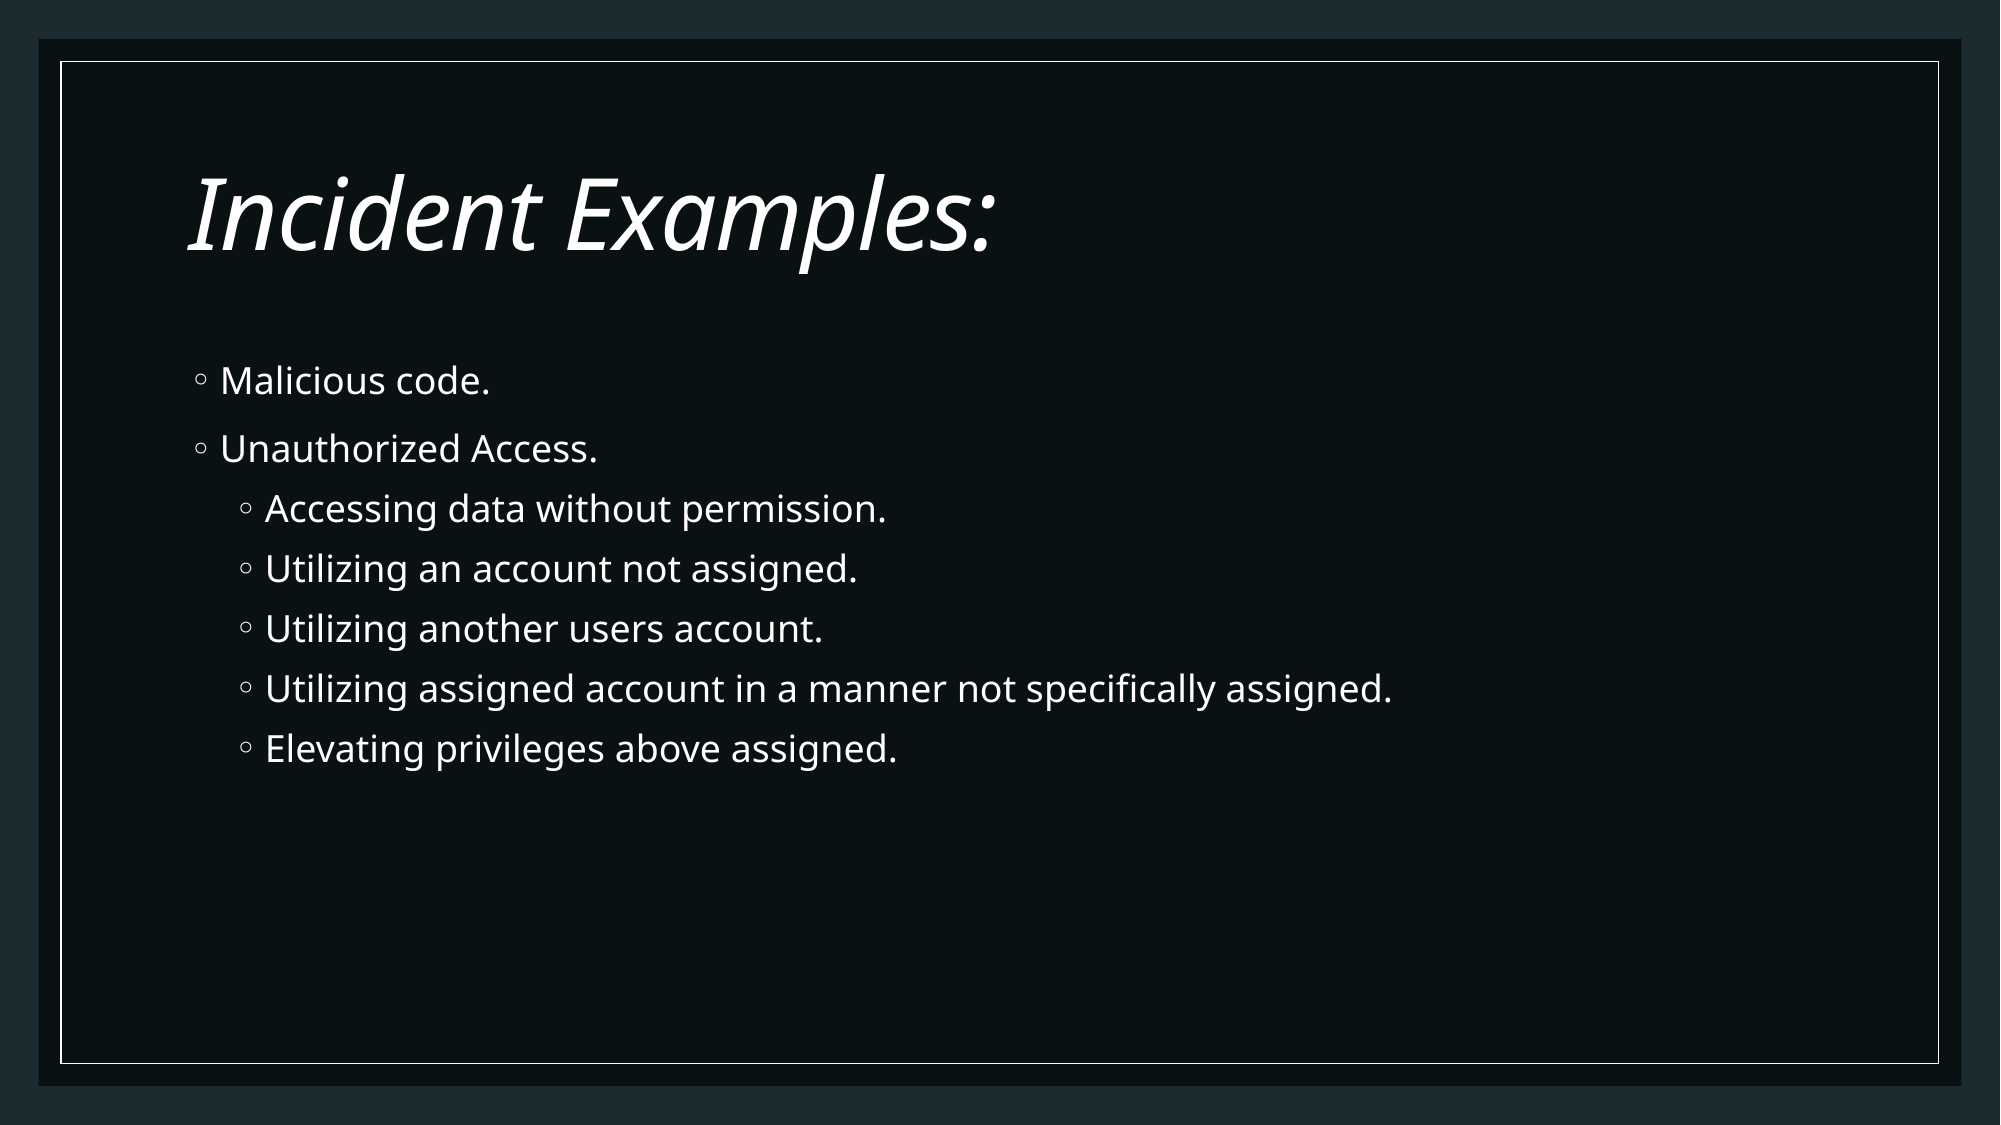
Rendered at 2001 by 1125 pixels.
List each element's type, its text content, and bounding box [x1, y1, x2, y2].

list Malicious code. Unauthorized Access. Accessing data without permission. Utilizing an account not assigned. Utilizing another users account. Utilizing assigned account in a manner not specifically assigned. Elevating privileges above assigned. [174, 345, 1825, 977]
title Incident Examples: [174, 105, 1825, 331]
